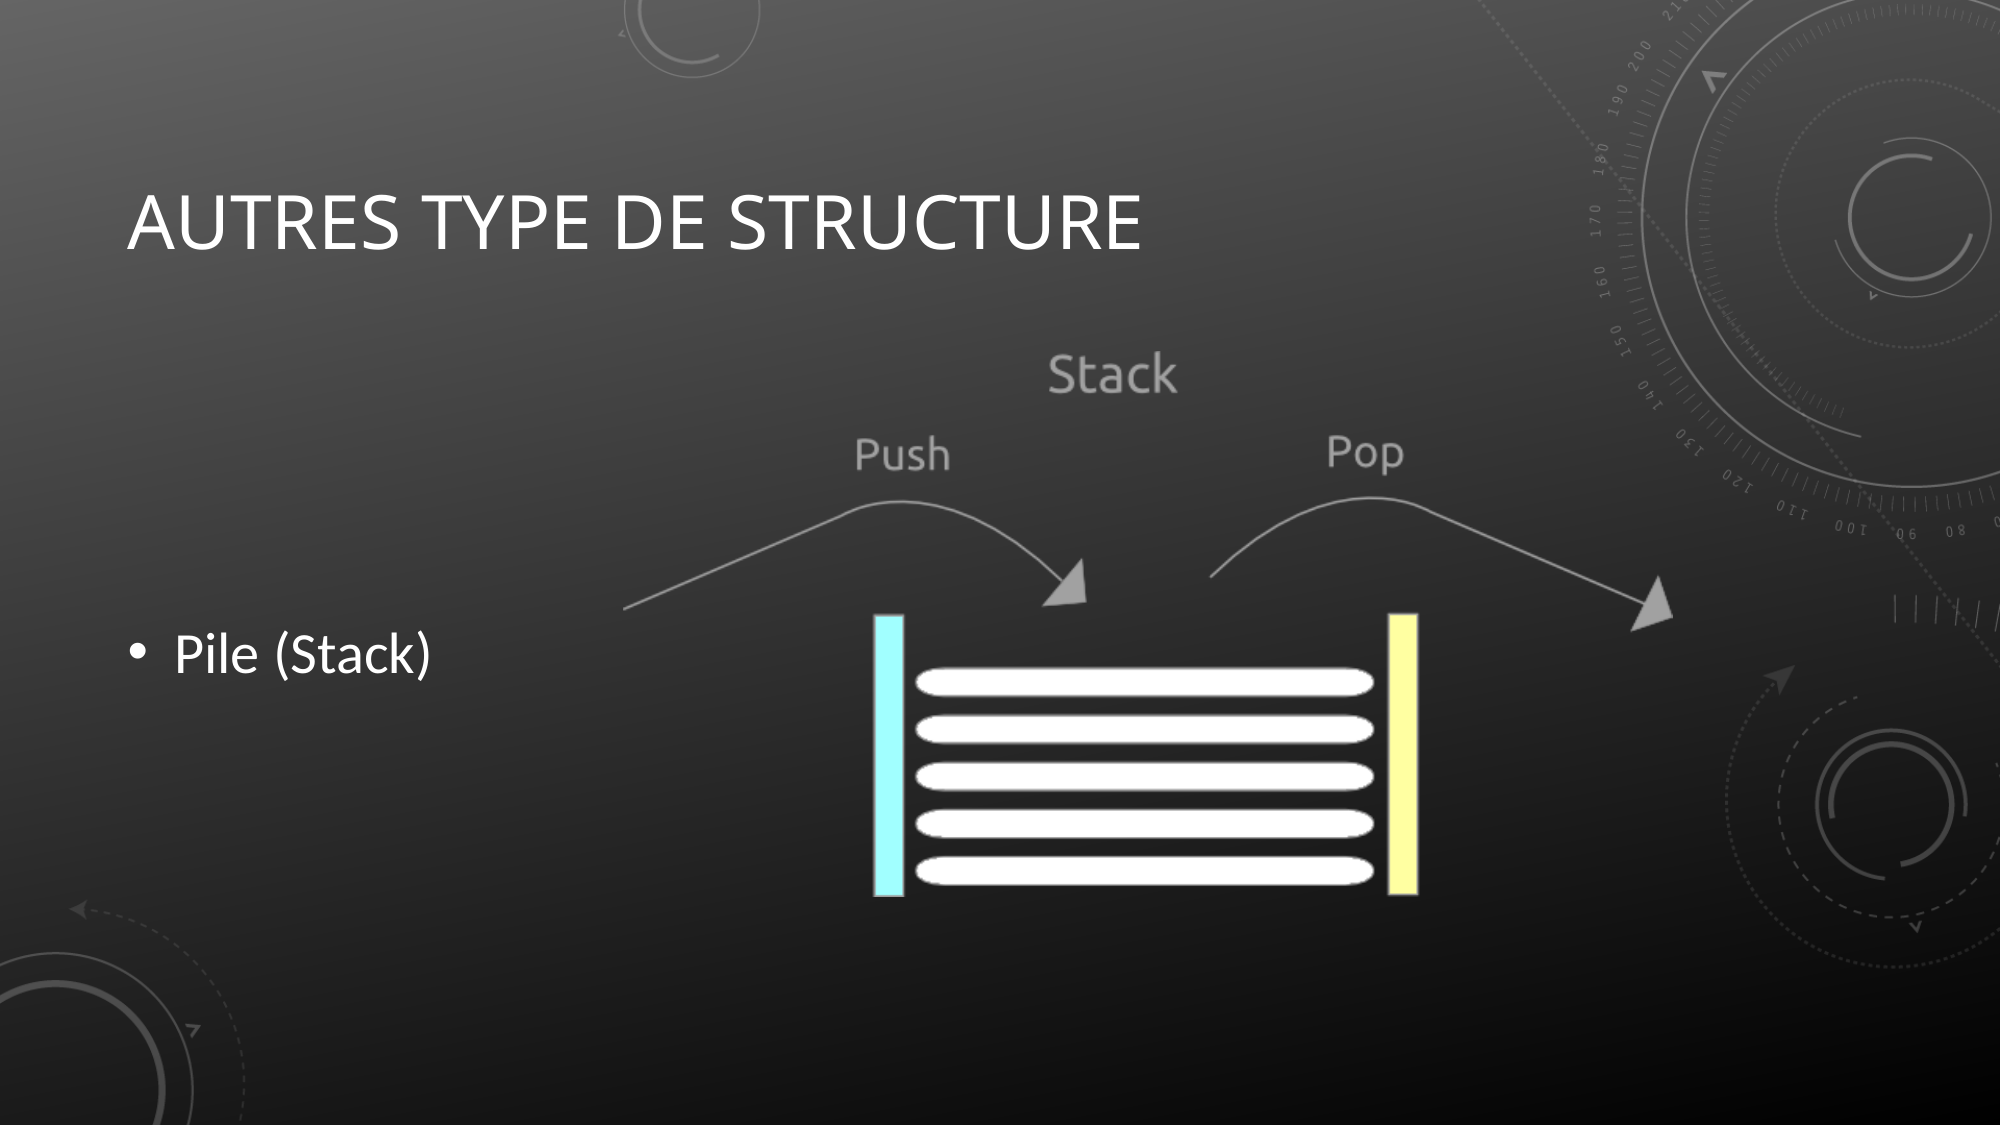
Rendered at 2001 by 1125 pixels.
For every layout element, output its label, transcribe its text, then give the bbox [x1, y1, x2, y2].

list Pile (Stack) [112, 351, 1775, 950]
picture [0, 0, 2000, 1125]
title Autres type de structure [112, 99, 1775, 339]
